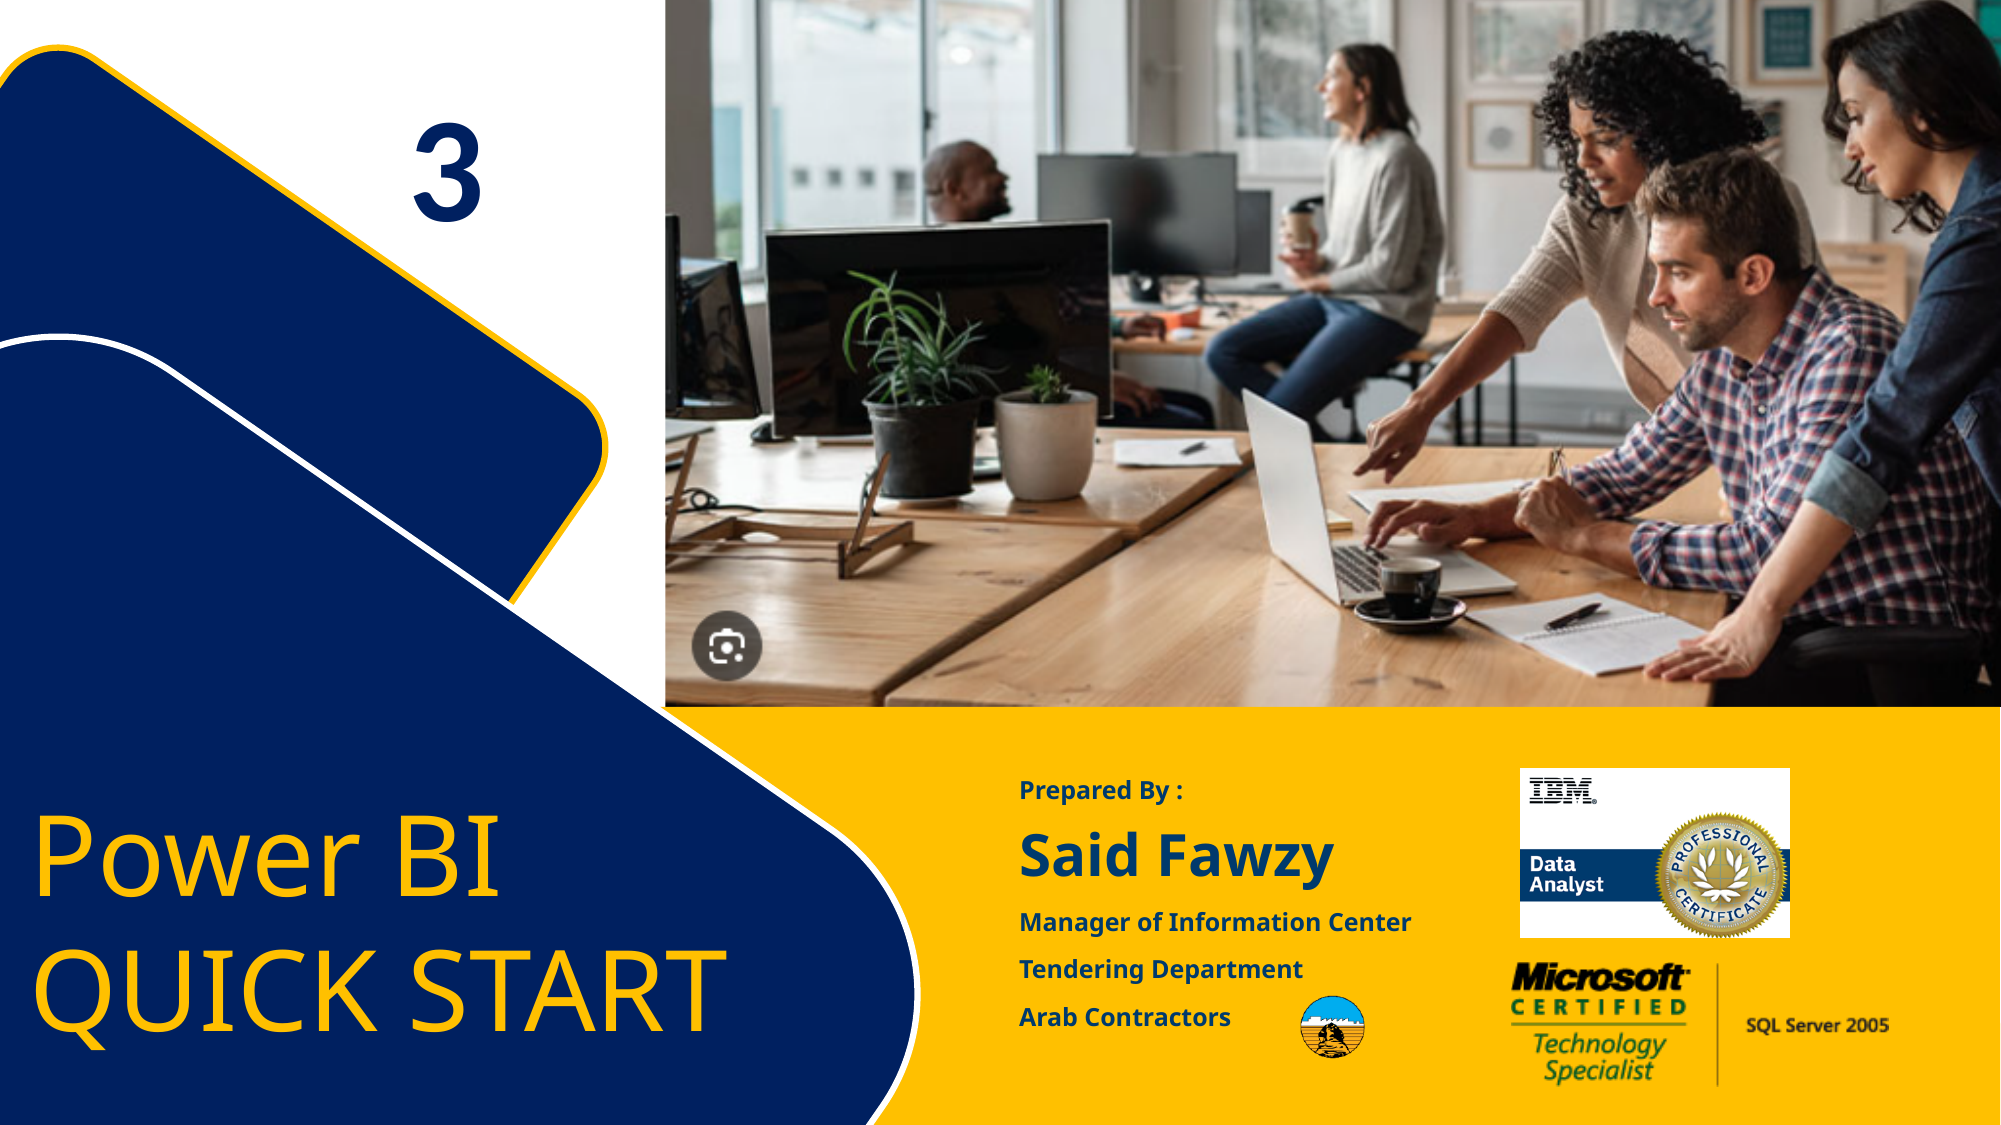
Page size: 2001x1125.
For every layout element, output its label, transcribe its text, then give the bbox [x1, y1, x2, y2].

picture [0, 0, 2001, 1125]
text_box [0, 192, 2000, 1125]
text_box 3 [393, 63, 500, 192]
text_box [1004, 768, 1889, 1087]
